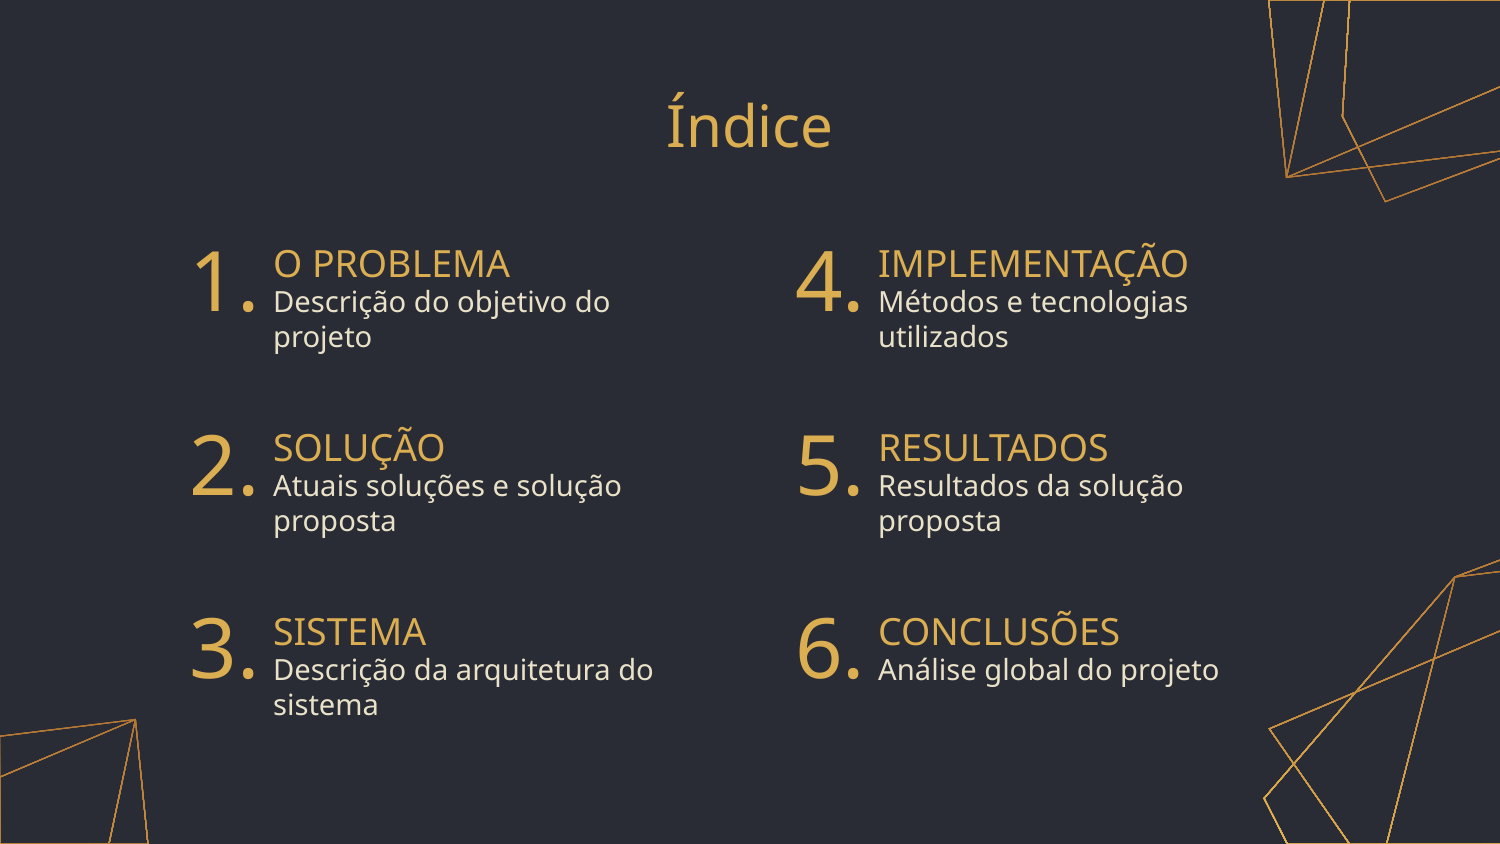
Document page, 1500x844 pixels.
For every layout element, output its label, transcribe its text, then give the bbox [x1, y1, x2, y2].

subtitle CONCLUSÕES [880, 608, 1303, 636]
subtitle Descrição do objetivo do projeto [258, 268, 698, 390]
title Índice [327, 88, 1173, 160]
title 6. [722, 598, 880, 693]
subtitle IMPLEMENTAÇÃO [880, 241, 1303, 268]
title 3. [117, 598, 275, 693]
subtitle Atuais soluções e solução proposta [258, 452, 698, 574]
subtitle Análise global do projeto [863, 636, 1303, 758]
title 4. [722, 230, 880, 326]
title 1. [117, 230, 275, 326]
subtitle O PROBLEMA [275, 241, 698, 268]
title 2. [117, 414, 275, 510]
subtitle RESULTADOS [880, 425, 1303, 452]
subtitle SOLUÇÃO [275, 425, 698, 452]
title 5. [722, 414, 880, 510]
subtitle Descrição da arquitetura do sistema [258, 636, 698, 758]
subtitle Métodos e tecnologias utilizados [863, 268, 1303, 390]
subtitle Resultados da solução proposta [863, 452, 1303, 574]
subtitle SISTEMA [275, 608, 698, 636]
